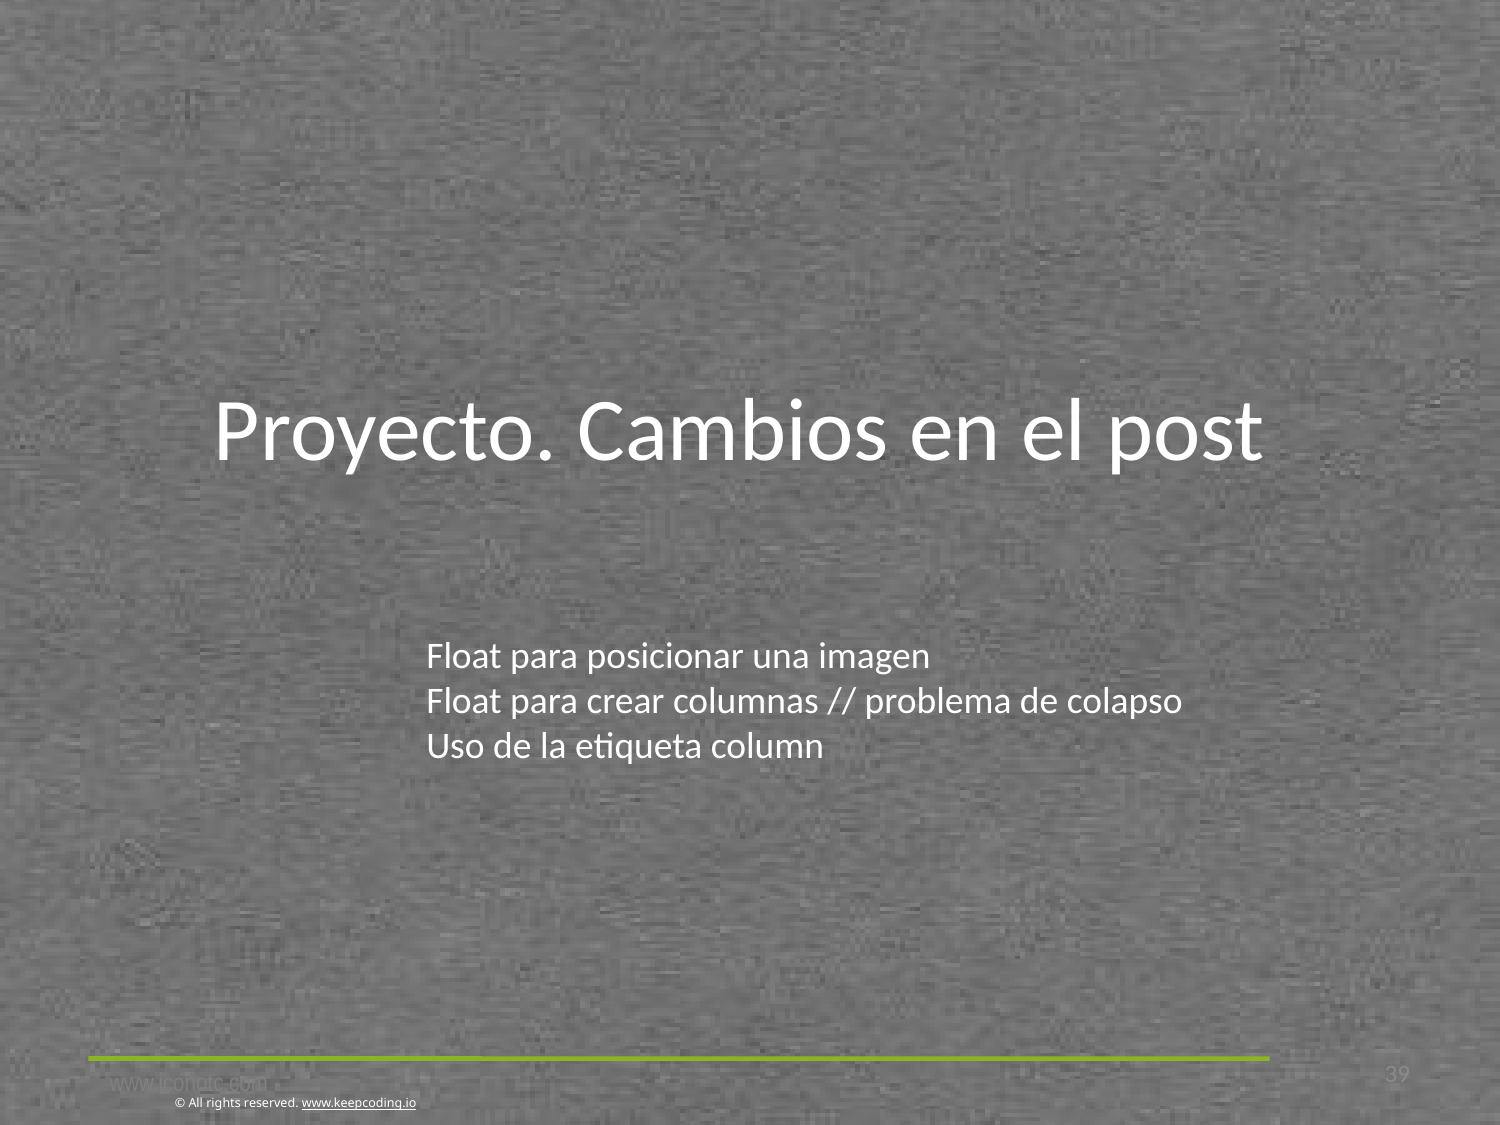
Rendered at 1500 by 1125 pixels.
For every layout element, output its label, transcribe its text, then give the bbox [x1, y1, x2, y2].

picture [0, 0, 1500, 1125]
text_box Float para posicionar una imagen Float para crear columnas // problema de colapso Uso de la etiqueta column [411, 616, 1327, 831]
title Proyecto. Cambios en el post [106, 282, 1393, 568]
